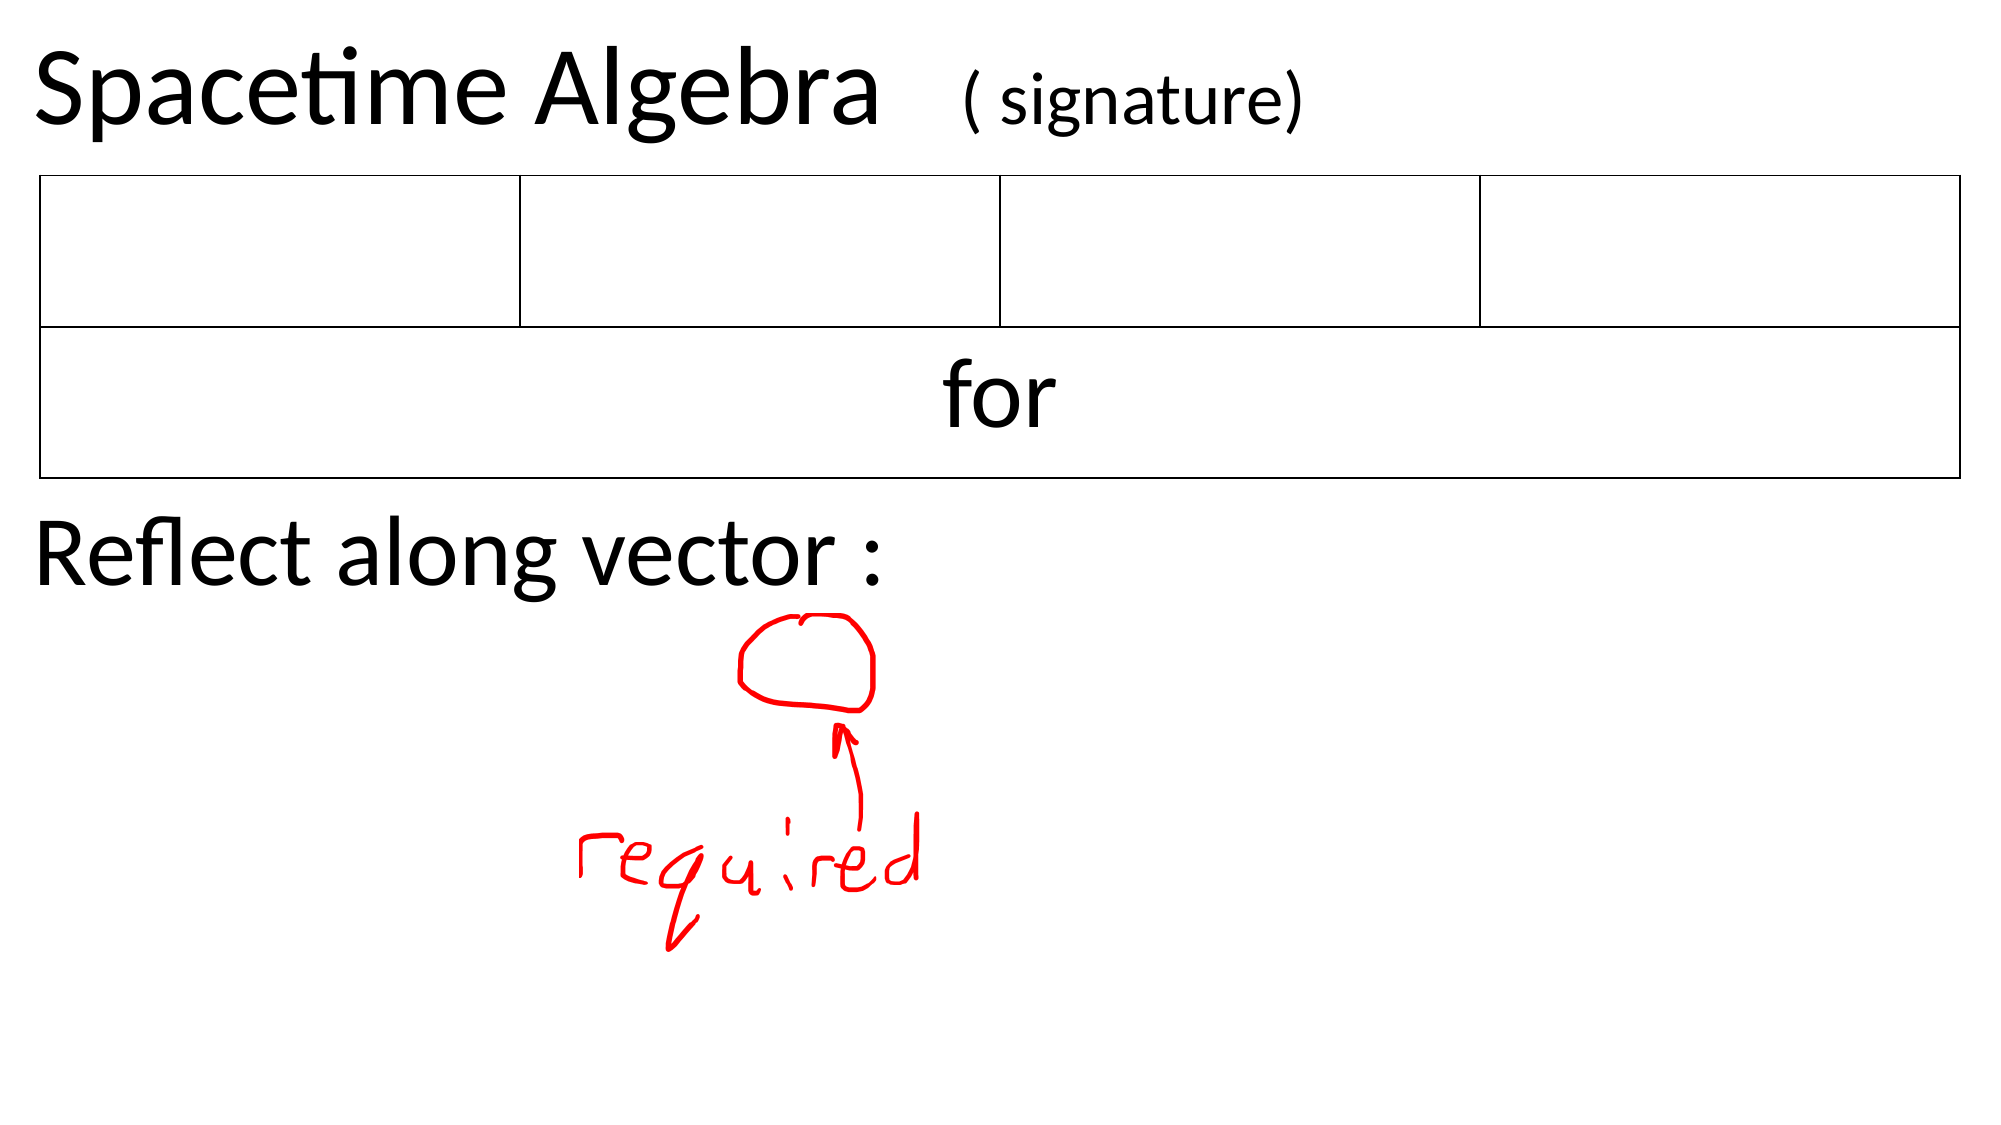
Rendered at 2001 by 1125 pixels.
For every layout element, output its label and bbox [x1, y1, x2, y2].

picture [579, 613, 928, 961]
